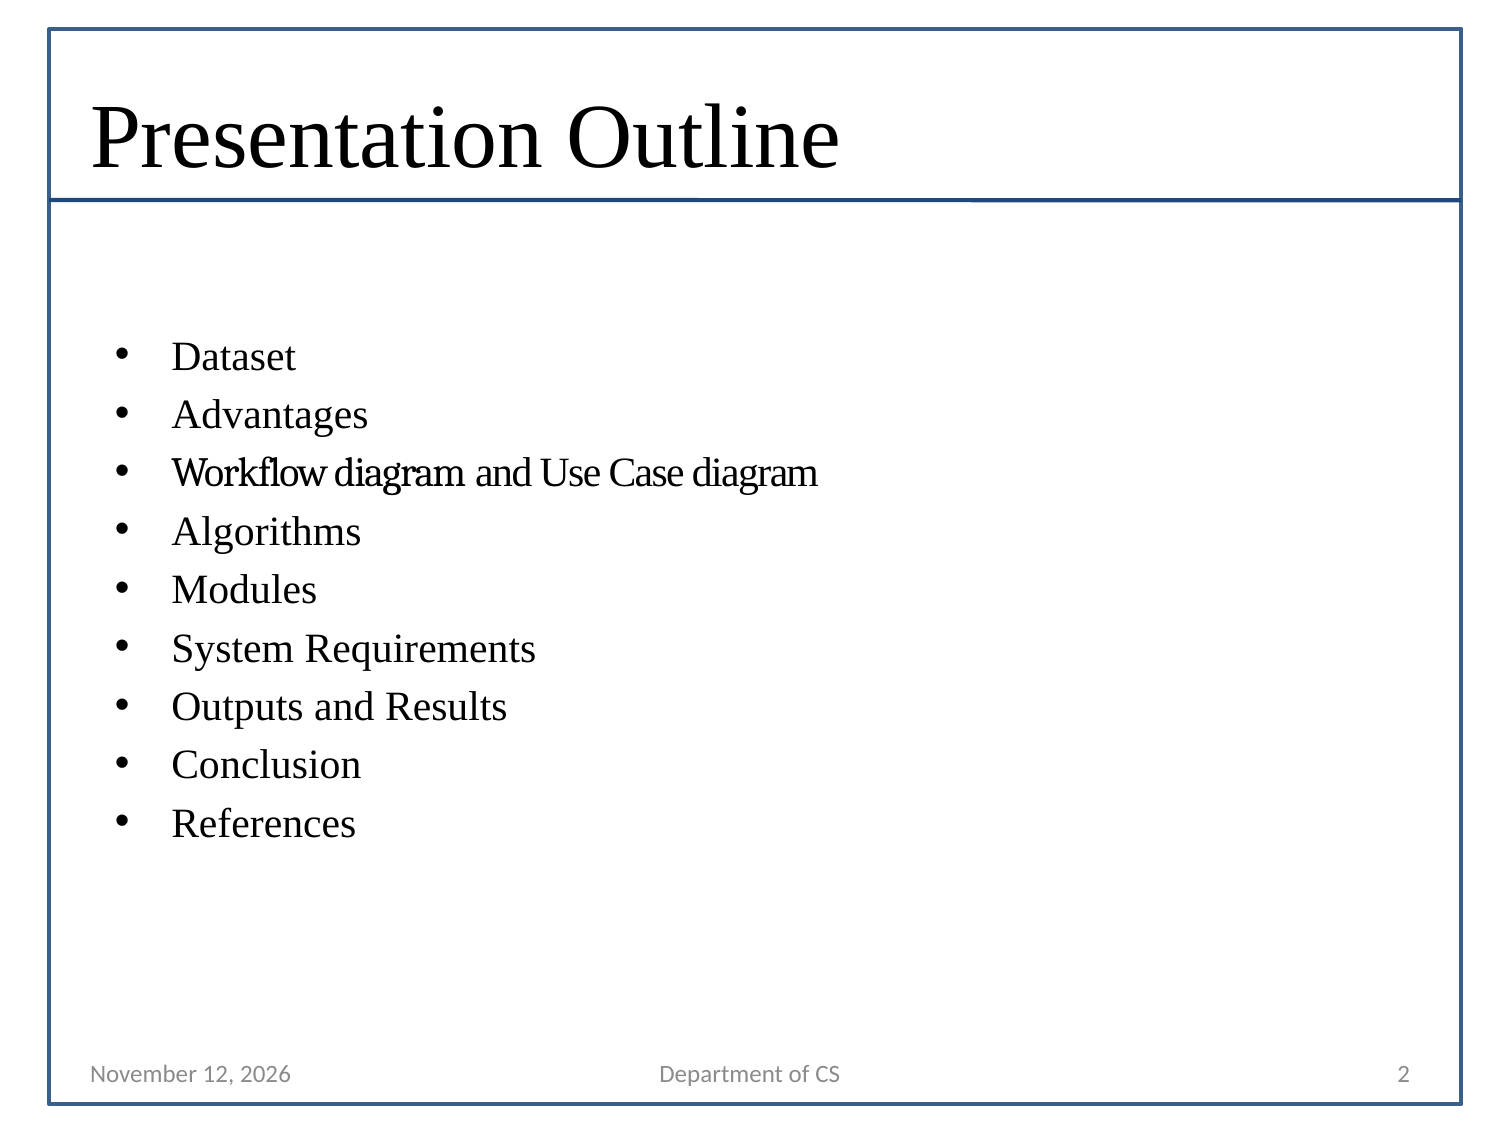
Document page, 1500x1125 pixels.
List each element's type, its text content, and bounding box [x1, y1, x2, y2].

title Presentation Outline [75, 37, 1425, 225]
footer Department of CS [512, 1042, 988, 1103]
slide_number 2 [1074, 1042, 1425, 1103]
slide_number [75, 1042, 425, 1103]
list Dataset Advantages Workflow diagram and Use Case diagram Algorithms Modules System Requirements Outputs and Results Conclusion References [99, 262, 1450, 1005]
